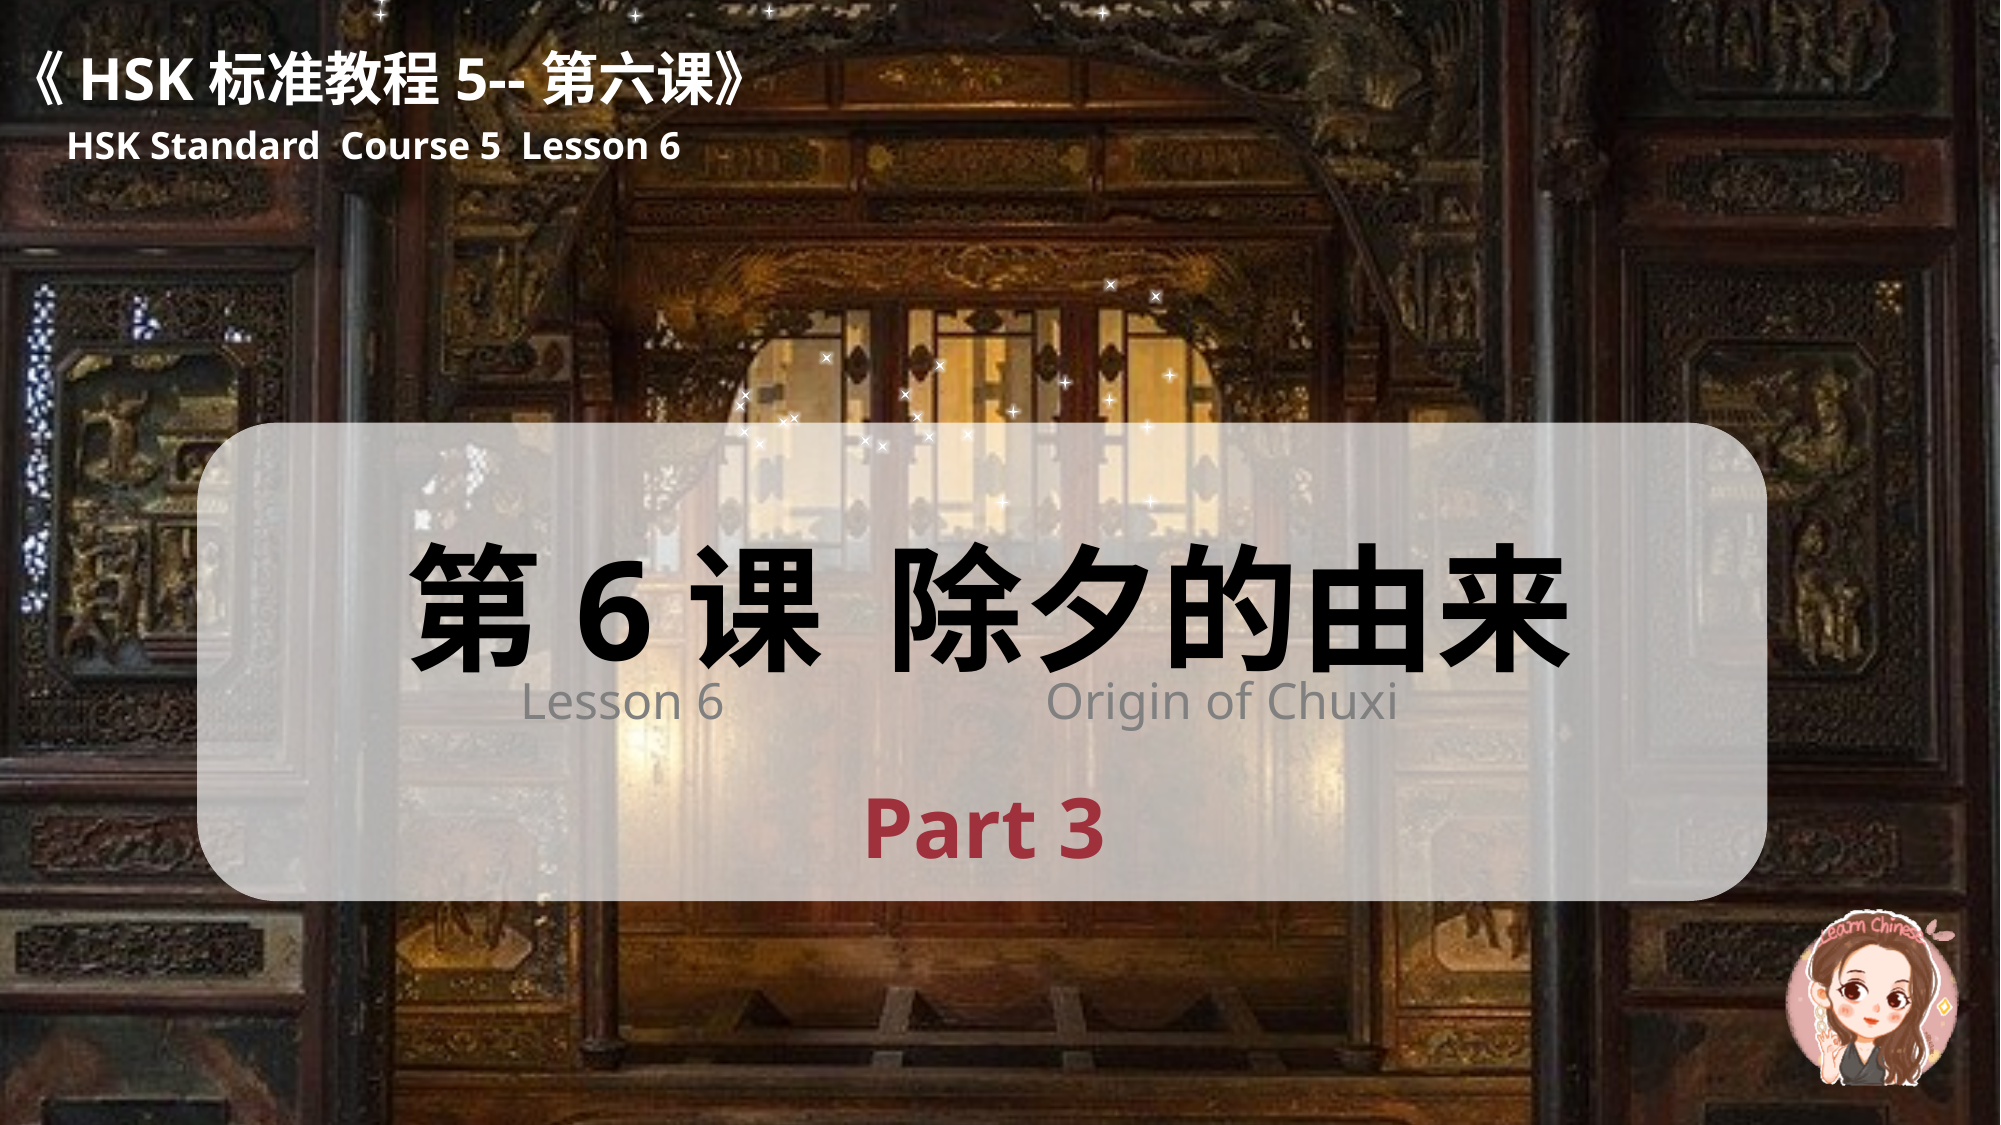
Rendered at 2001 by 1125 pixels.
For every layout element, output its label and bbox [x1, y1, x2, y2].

text_box [197, 422, 1782, 902]
picture [0, 0, 2000, 1125]
